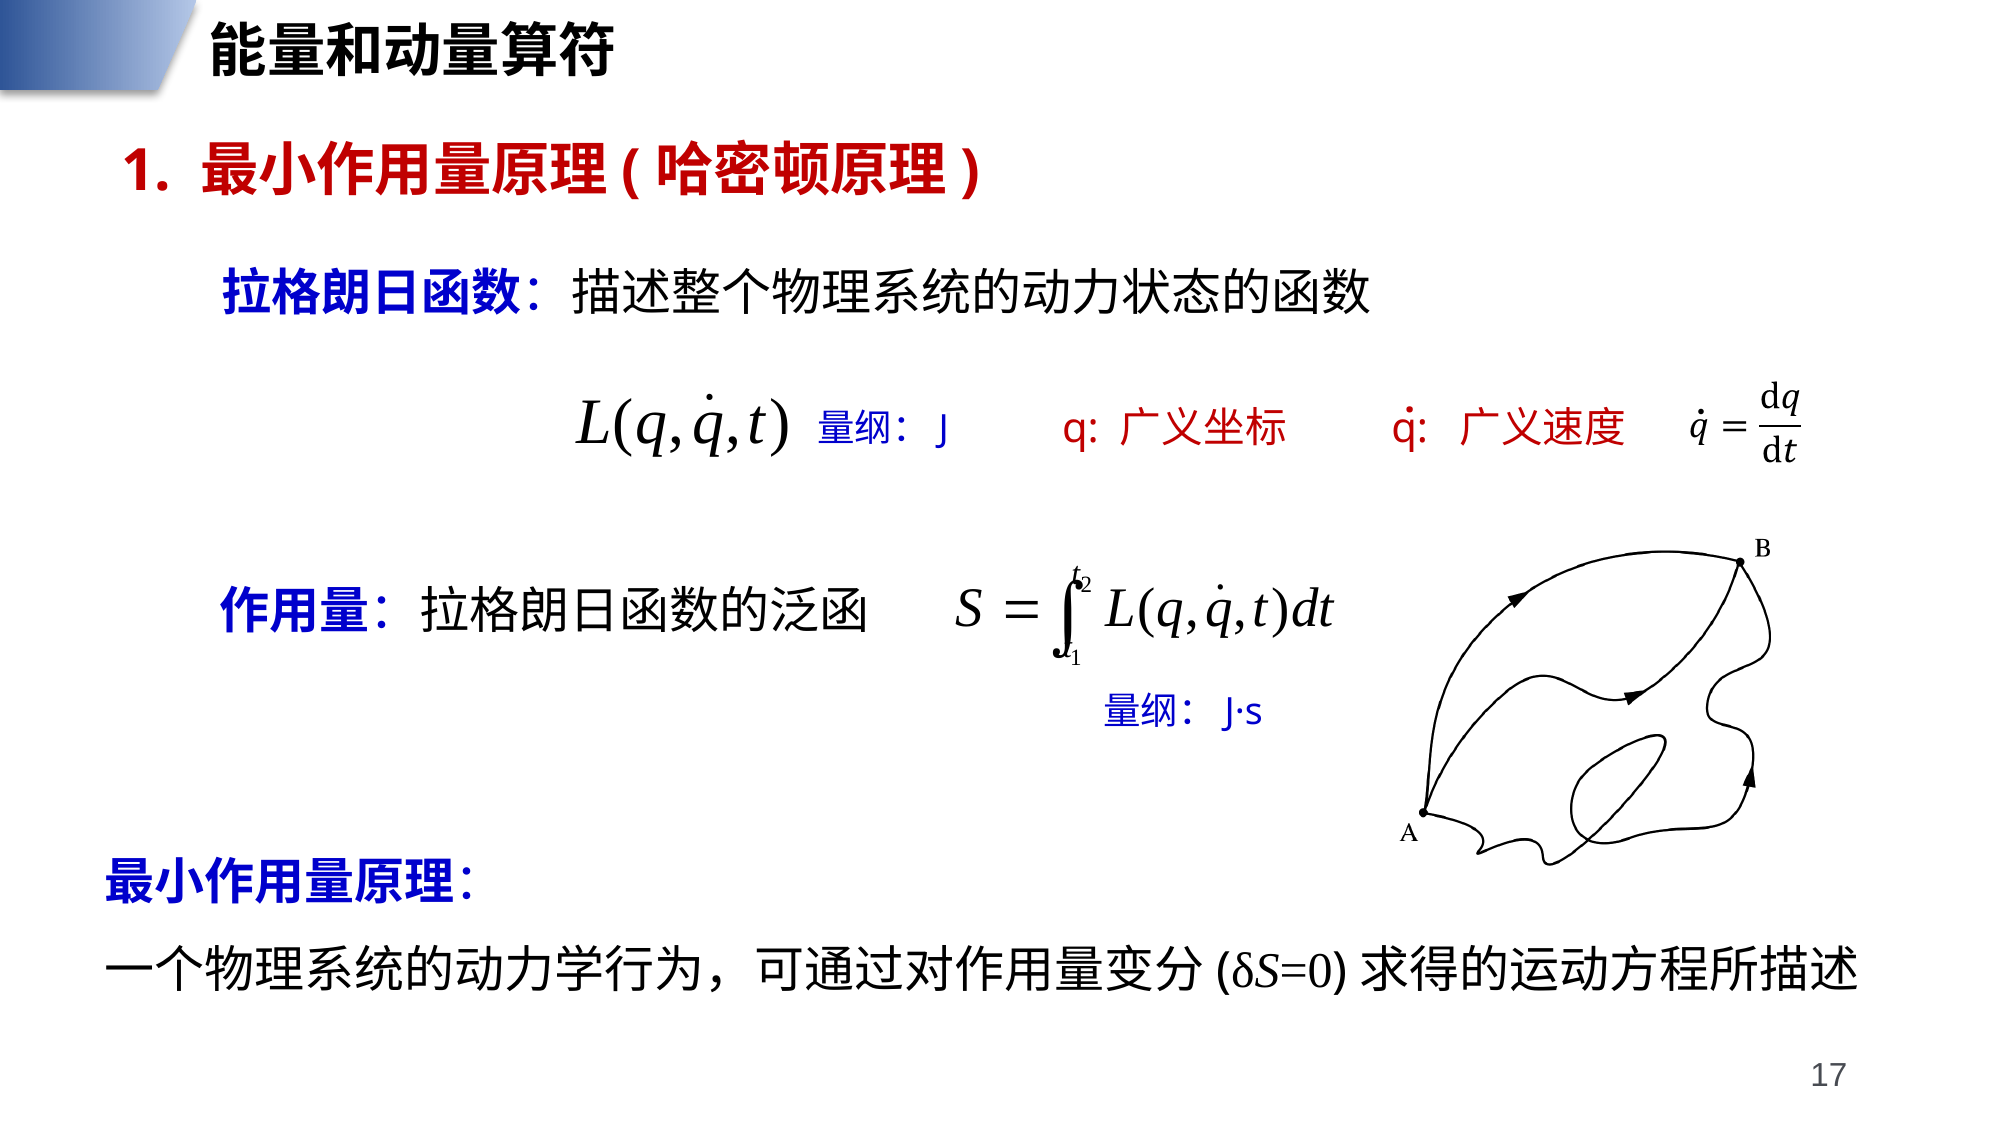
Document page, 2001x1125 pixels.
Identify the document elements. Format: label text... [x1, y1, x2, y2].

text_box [1042, 367, 1647, 459]
text_box 能量和动量算符 [194, 13, 632, 92]
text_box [1668, 369, 1823, 471]
text_box 作用量：拉格朗日函数的泛函 [204, 570, 885, 646]
slide_number 17 [1412, 1042, 1863, 1103]
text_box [946, 547, 1345, 678]
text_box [564, 384, 804, 471]
text_box 量纲：J [804, 396, 964, 456]
text_box 量纲：J·s [1088, 679, 1278, 740]
text_box 1. 最小作用量原理(哈密顿原理) [106, 125, 996, 210]
text_box 最小作用量原理： 一个物理系统的动力学行为，可通过对作用量变分(δS=0)求得的运动方程所描述 [89, 827, 1889, 1005]
text_box 拉格朗日函数：描述整个物理系统的动力状态的函数 [206, 253, 1387, 328]
picture [1392, 531, 1783, 874]
